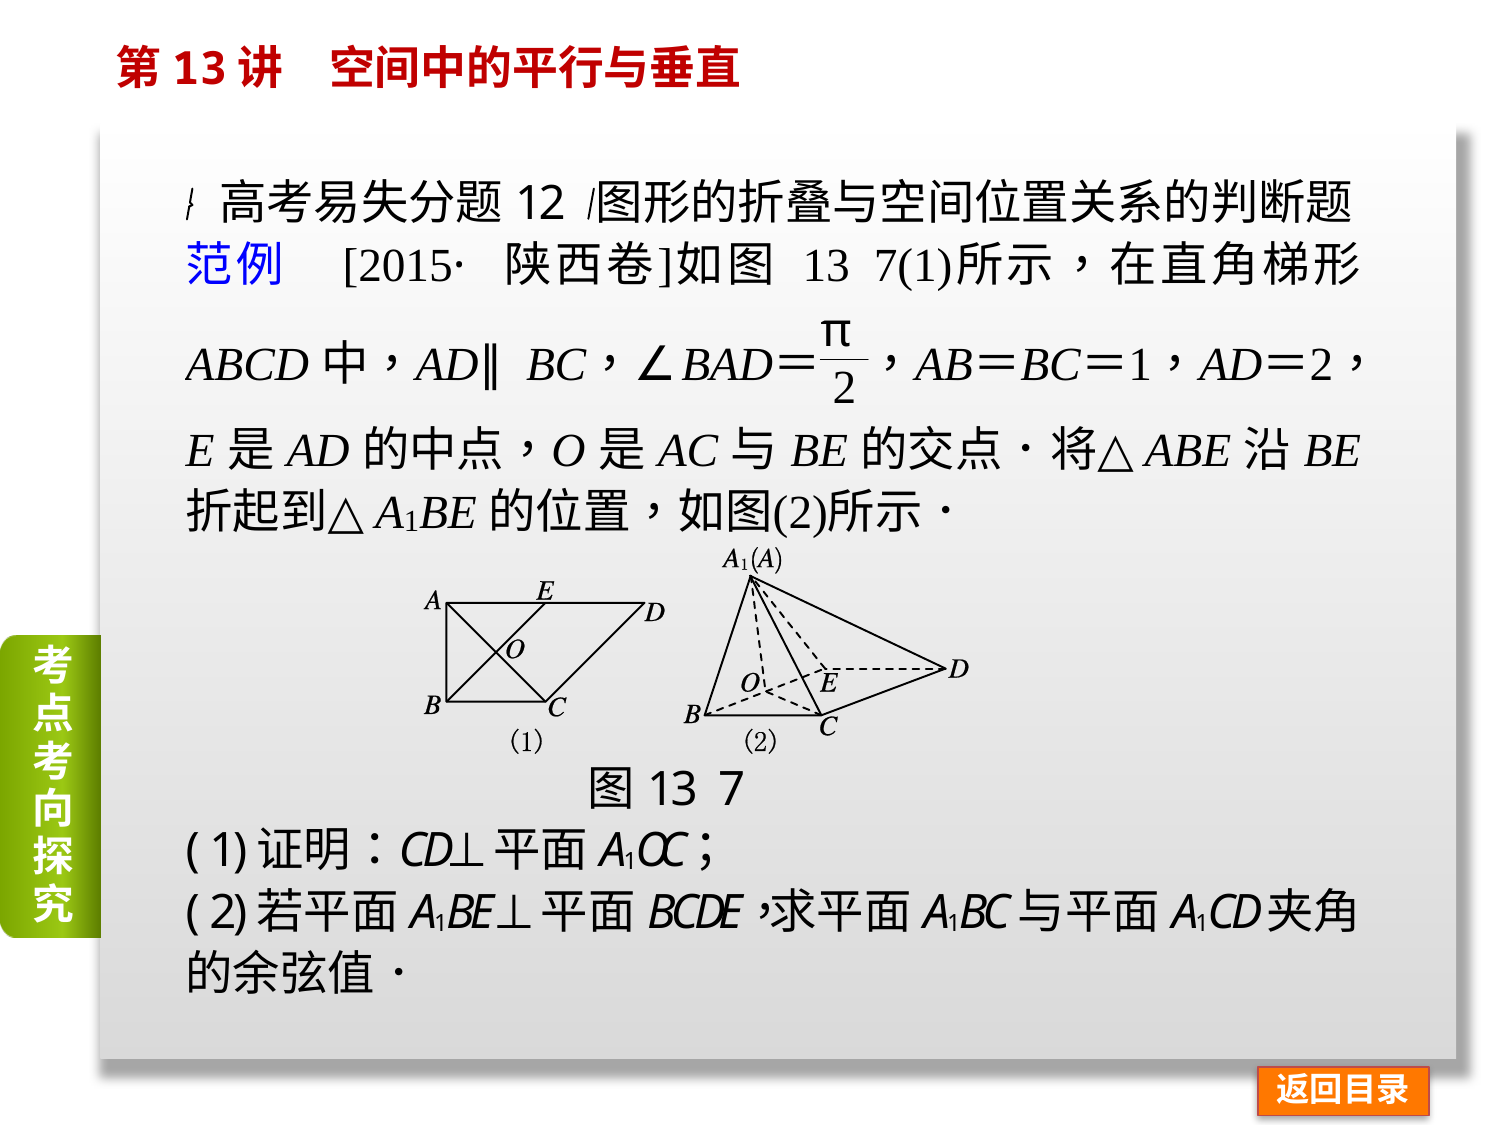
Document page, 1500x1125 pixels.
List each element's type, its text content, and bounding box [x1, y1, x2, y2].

picture [0, 635, 101, 939]
text_box 返回目录 [1257, 1066, 1430, 1116]
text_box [185, 172, 1362, 1054]
title 第13讲 空间中的平行与垂直 [100, 27, 1199, 106]
